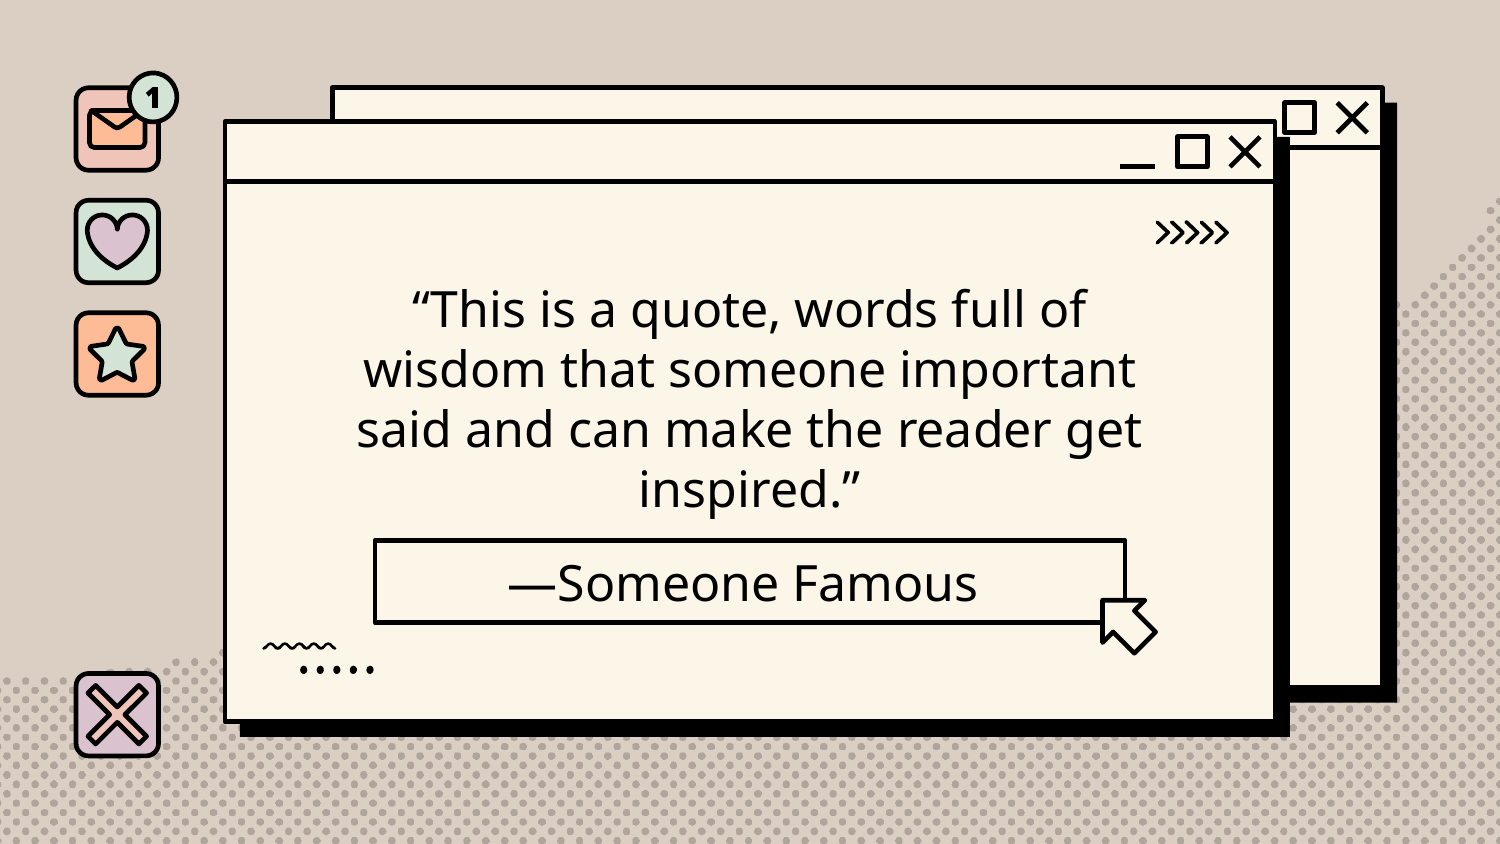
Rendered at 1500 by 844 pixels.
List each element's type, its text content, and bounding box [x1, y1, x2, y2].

text_box [1170, 220, 1185, 245]
title —Someone Famous [373, 538, 1127, 625]
text_box [1102, 600, 1156, 654]
text_box [1199, 220, 1214, 245]
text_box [75, 199, 159, 283]
text_box [366, 665, 374, 674]
text_box [262, 642, 337, 650]
subtitle “This is a quote, words full of wisdom that someone important said and can make the reader get inspired.” [300, 262, 1200, 488]
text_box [75, 72, 180, 171]
text_box [1214, 220, 1229, 245]
text_box [300, 665, 308, 674]
text_box [1184, 220, 1200, 245]
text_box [66, 663, 169, 766]
text_box [349, 665, 357, 674]
text_box [1155, 220, 1171, 245]
text_box [316, 665, 324, 674]
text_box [75, 312, 159, 396]
text_box [333, 665, 341, 674]
